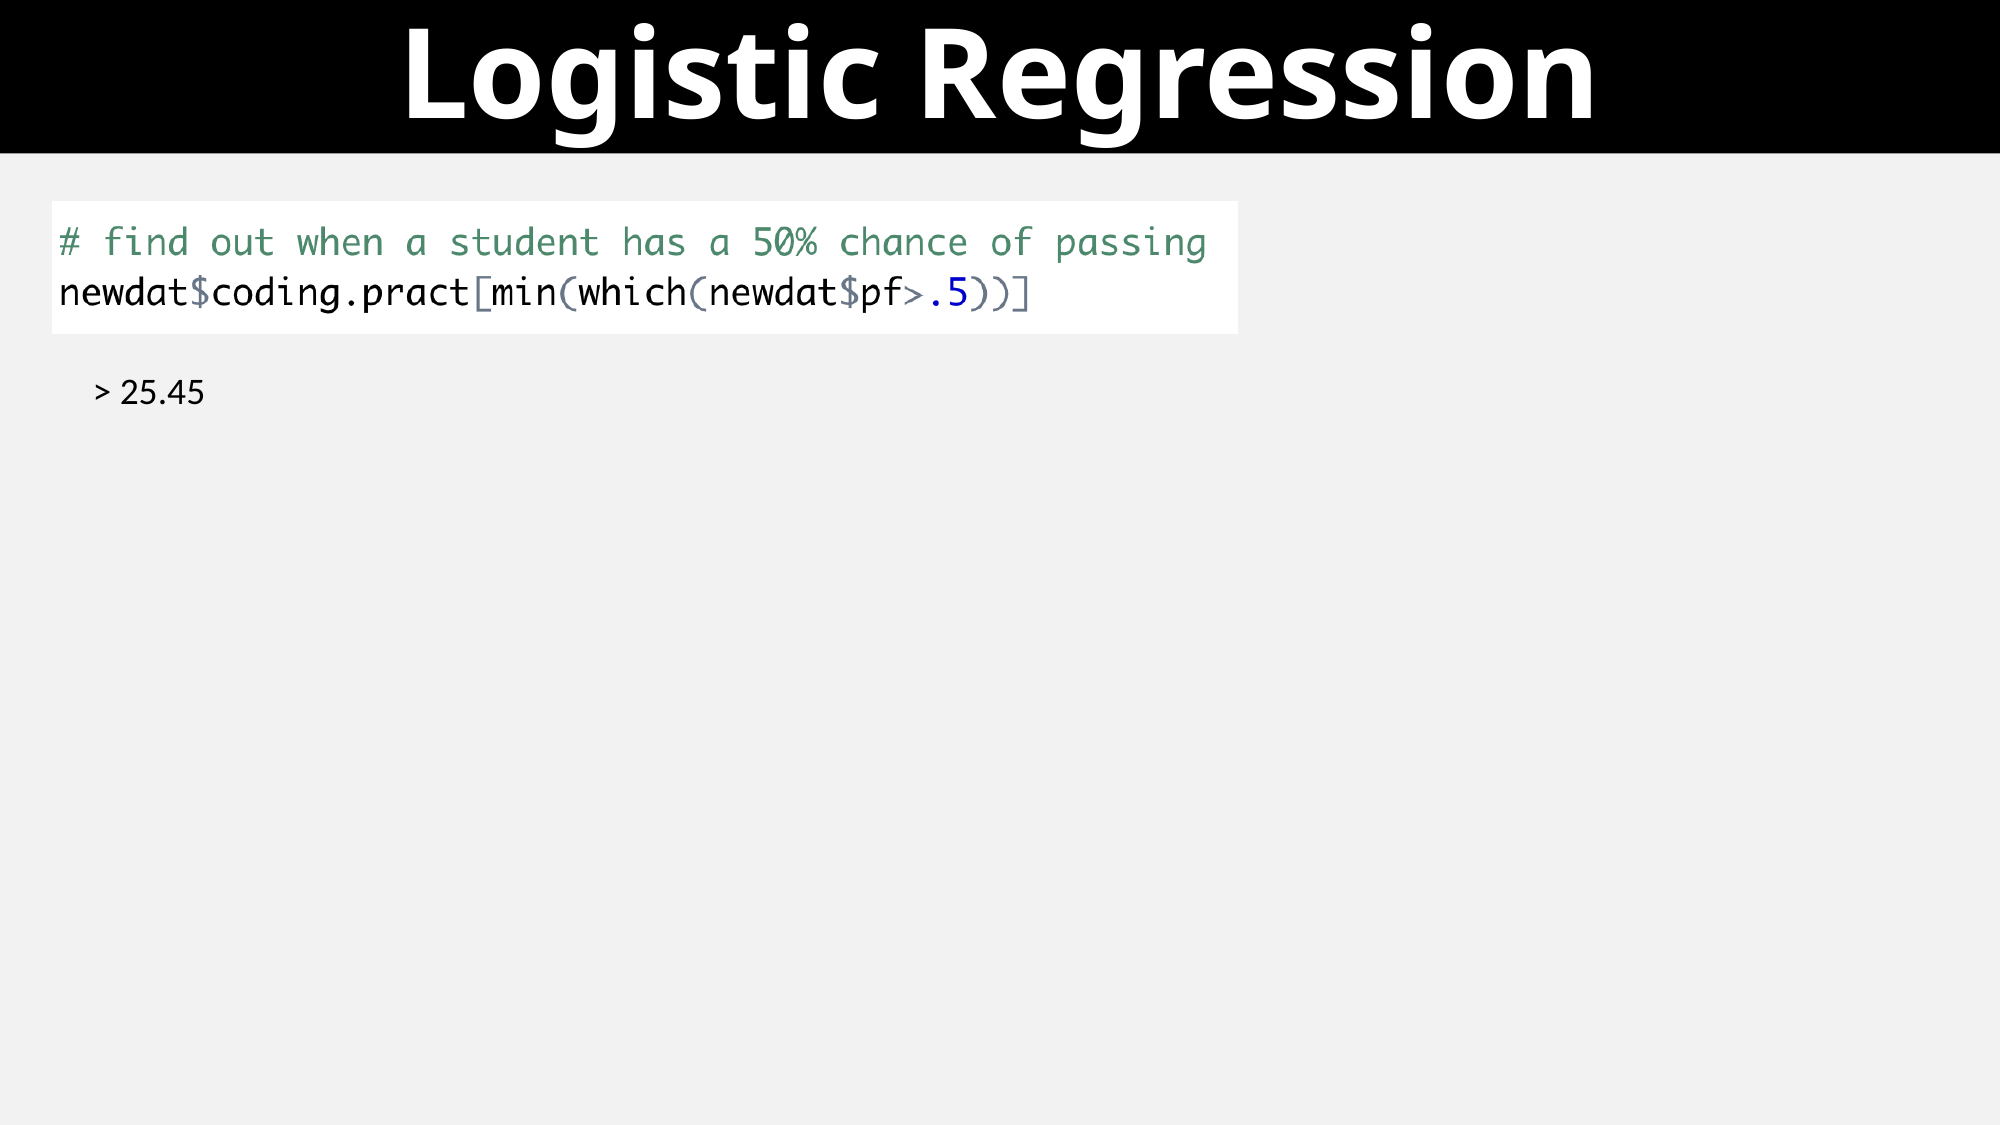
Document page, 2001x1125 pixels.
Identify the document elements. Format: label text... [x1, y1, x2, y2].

text_box Logistic Regression [0, 0, 2000, 154]
picture [52, 200, 1238, 334]
text_box > 25.45 [77, 359, 221, 420]
